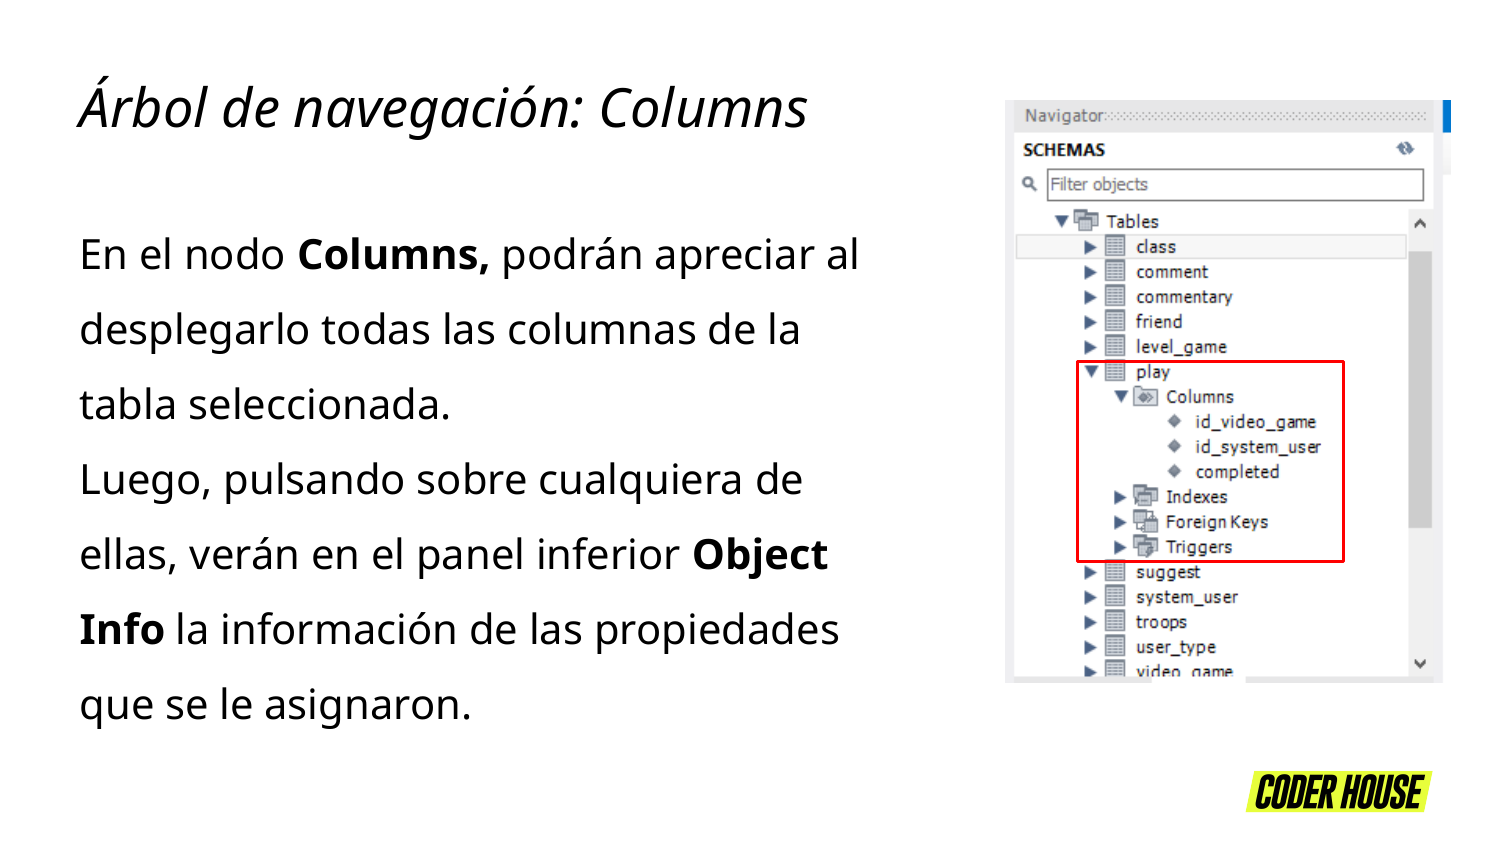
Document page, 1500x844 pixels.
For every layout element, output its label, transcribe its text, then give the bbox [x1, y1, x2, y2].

text_box En el nodo Columns, podrán apreciar al desplegarlo todas las columnas de la tabla seleccionada. Luego, pulsando sobre cualquiera de ellas, verán en el panel inferior Object Info la información de las propiedades que se le asignaron. [64, 187, 921, 572]
picture [1004, 99, 1451, 684]
picture [1241, 764, 1437, 819]
text_box Árbol de navegación: Columns [64, 58, 885, 175]
